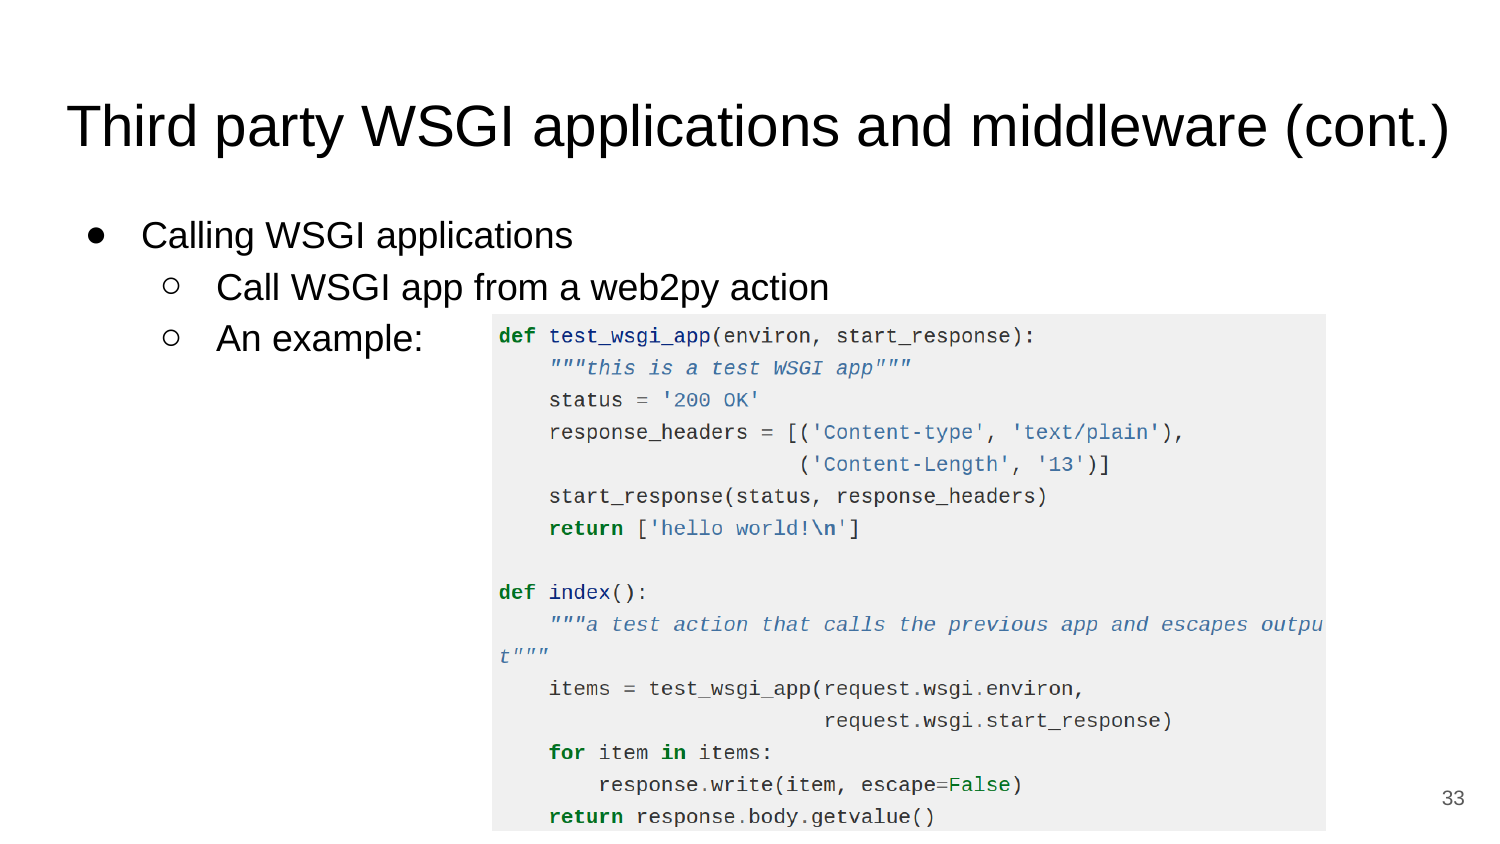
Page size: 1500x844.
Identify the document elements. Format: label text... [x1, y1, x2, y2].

title Third party WSGI applications and middleware (cont.) [51, 72, 1487, 167]
picture [492, 313, 1326, 831]
list Calling WSGI applications Call WSGI app from a web2py action An example: [51, 189, 1449, 750]
slide_number ‹#› [1389, 764, 1480, 830]
